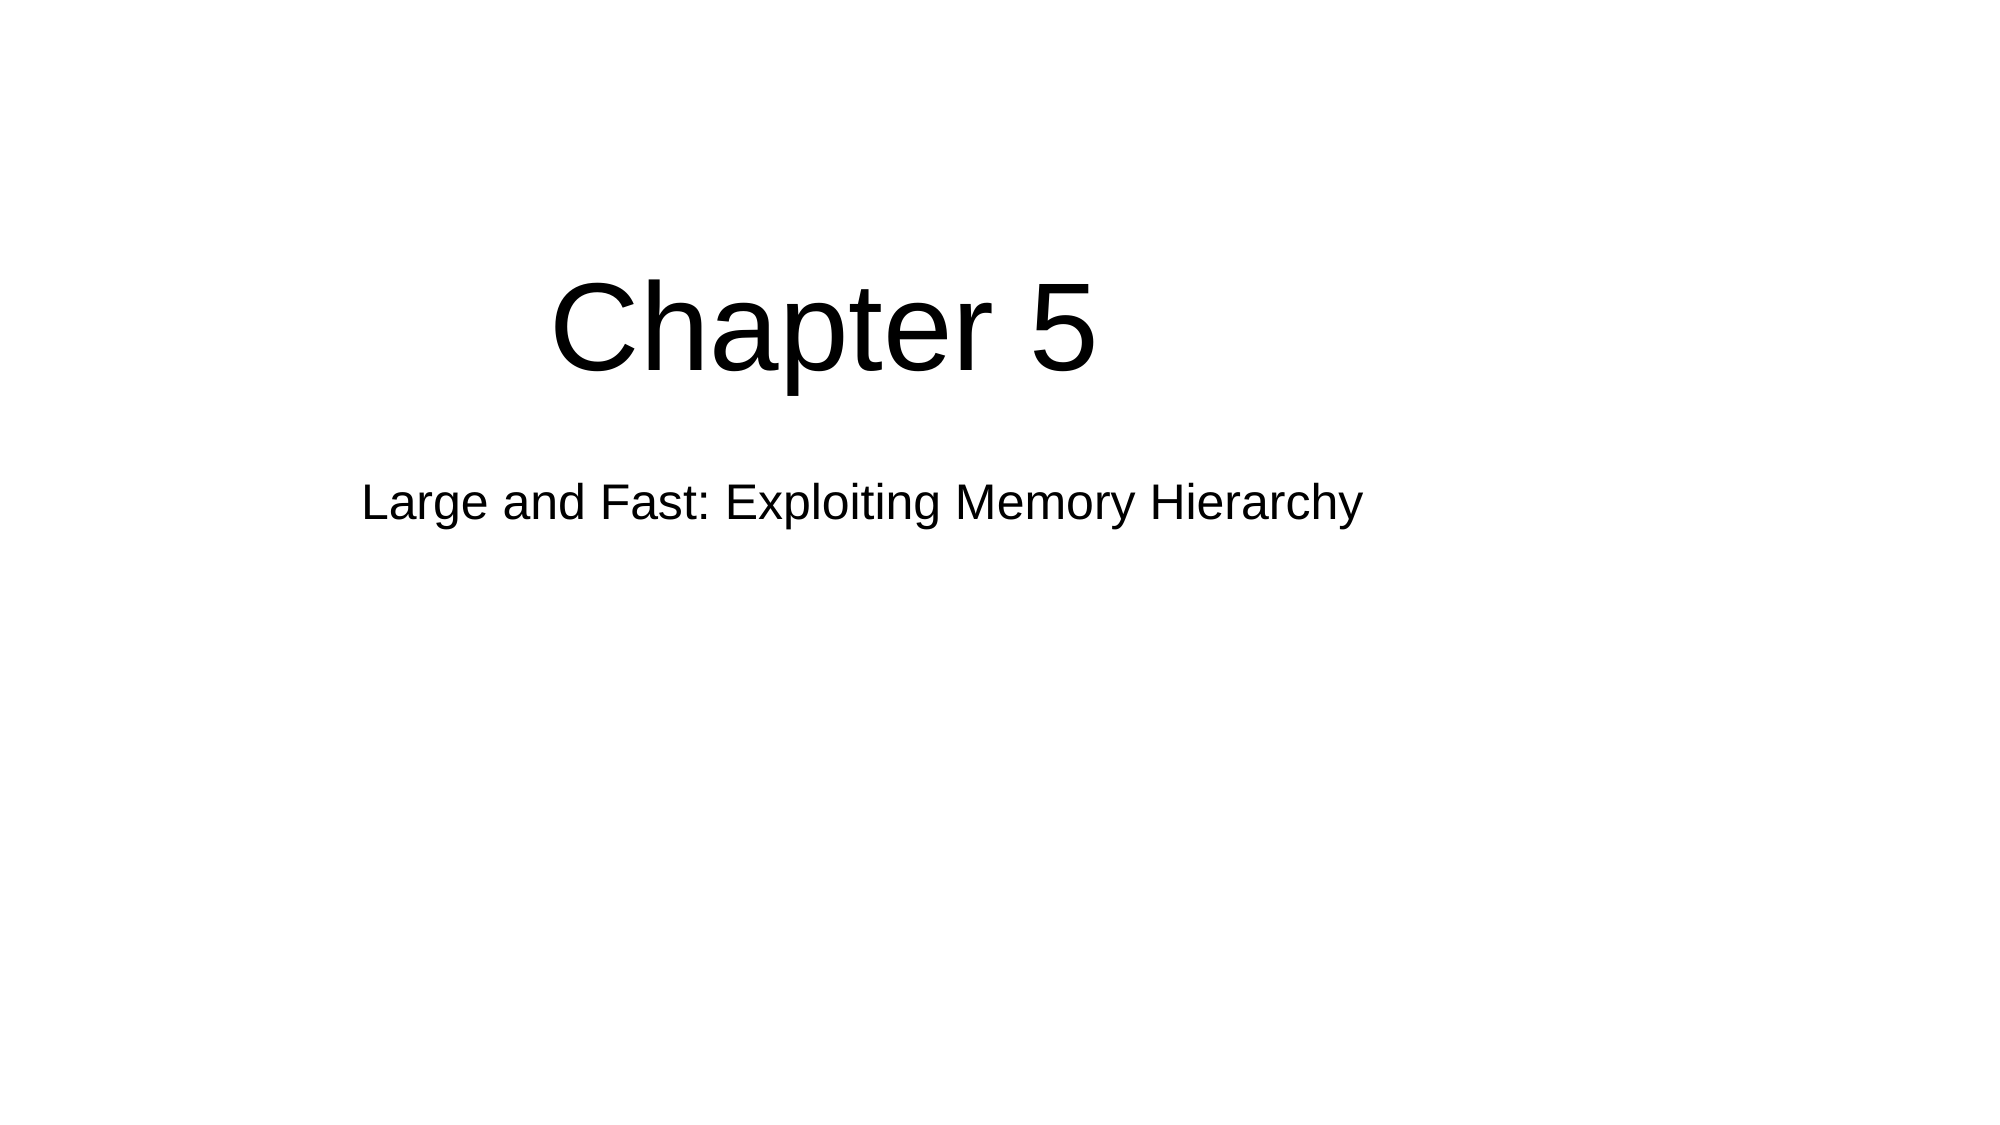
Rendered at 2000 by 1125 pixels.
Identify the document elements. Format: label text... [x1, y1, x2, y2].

title Chapter 5 [74, 187, 1575, 404]
subtitle Large and Fast: Exploiting Memory Hierarchy [224, 462, 1501, 718]
